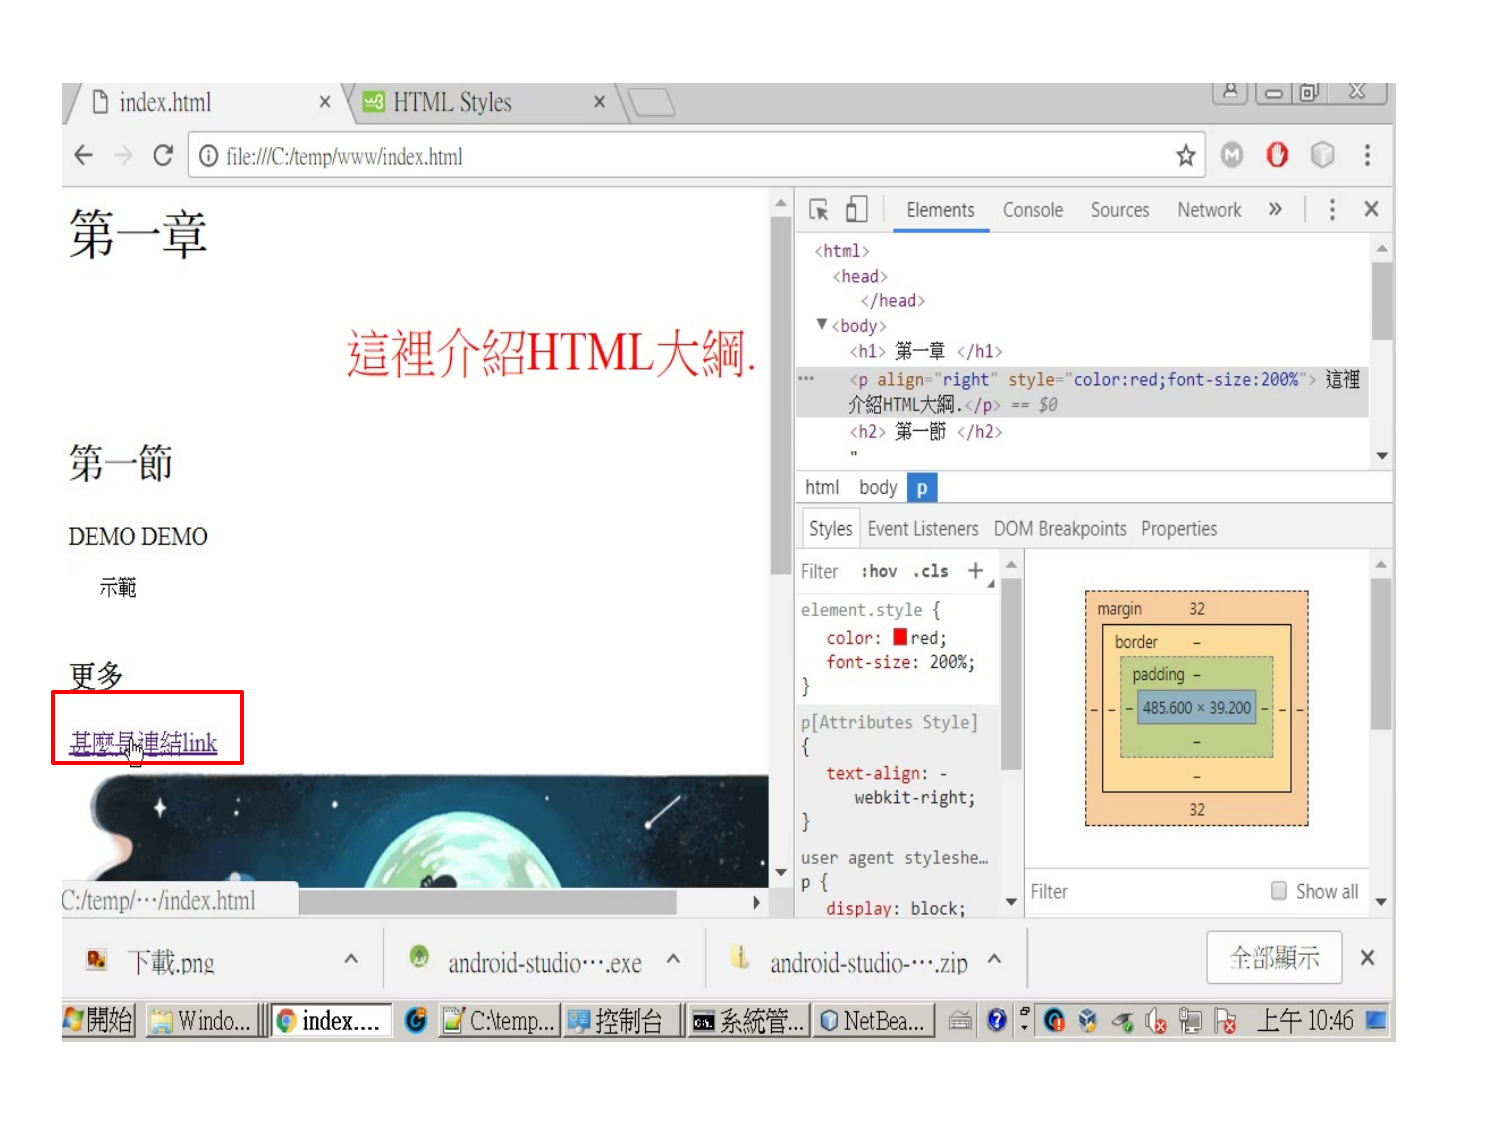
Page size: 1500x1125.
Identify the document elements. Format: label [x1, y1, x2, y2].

picture [62, 83, 1396, 1042]
text_box [52, 692, 57, 764]
